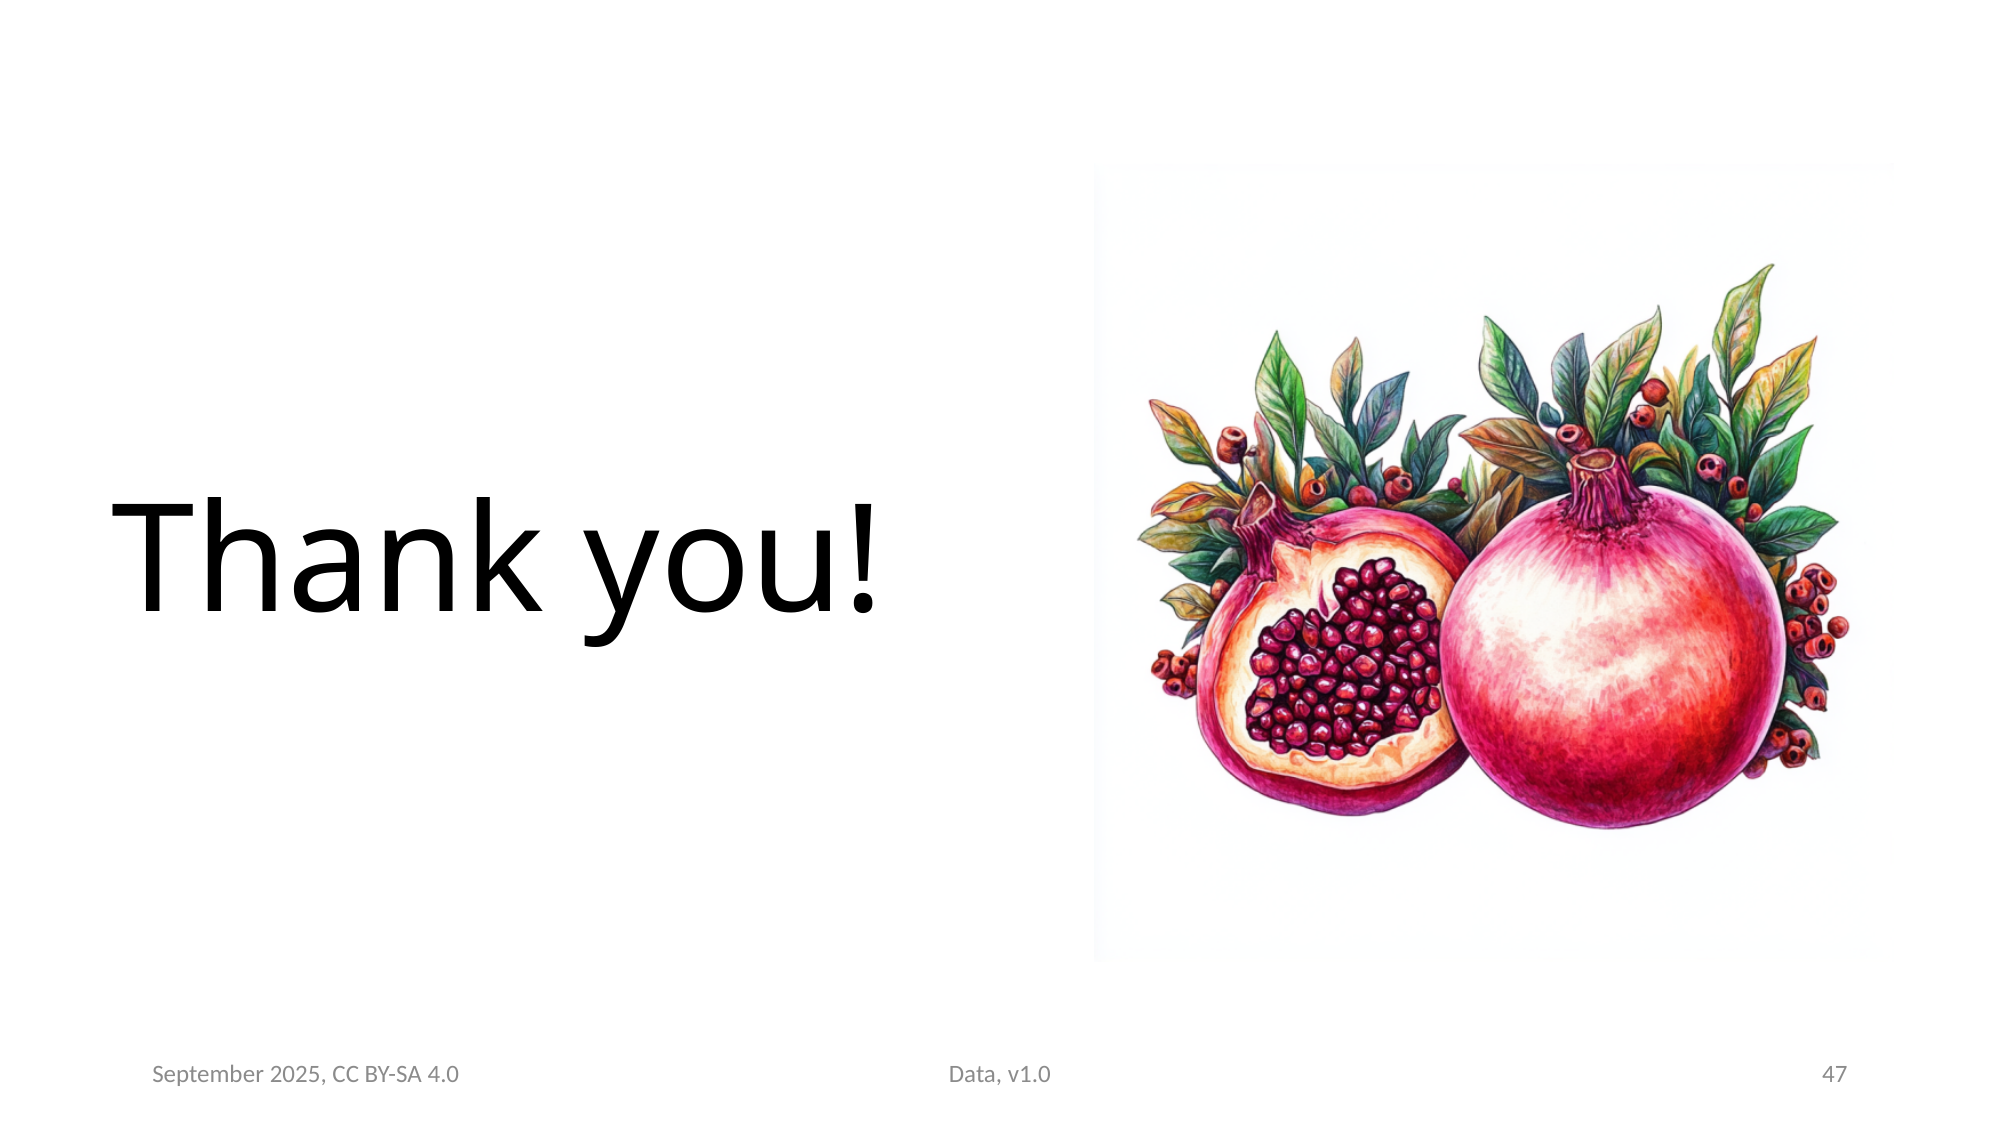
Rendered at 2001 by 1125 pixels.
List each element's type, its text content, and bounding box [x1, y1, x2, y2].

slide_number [137, 1042, 588, 1103]
title Thank you! [66, 408, 930, 716]
footer Data, v1.0 [662, 1042, 1338, 1103]
picture [1094, 163, 1894, 962]
slide_number 47 [1412, 1042, 1863, 1103]
